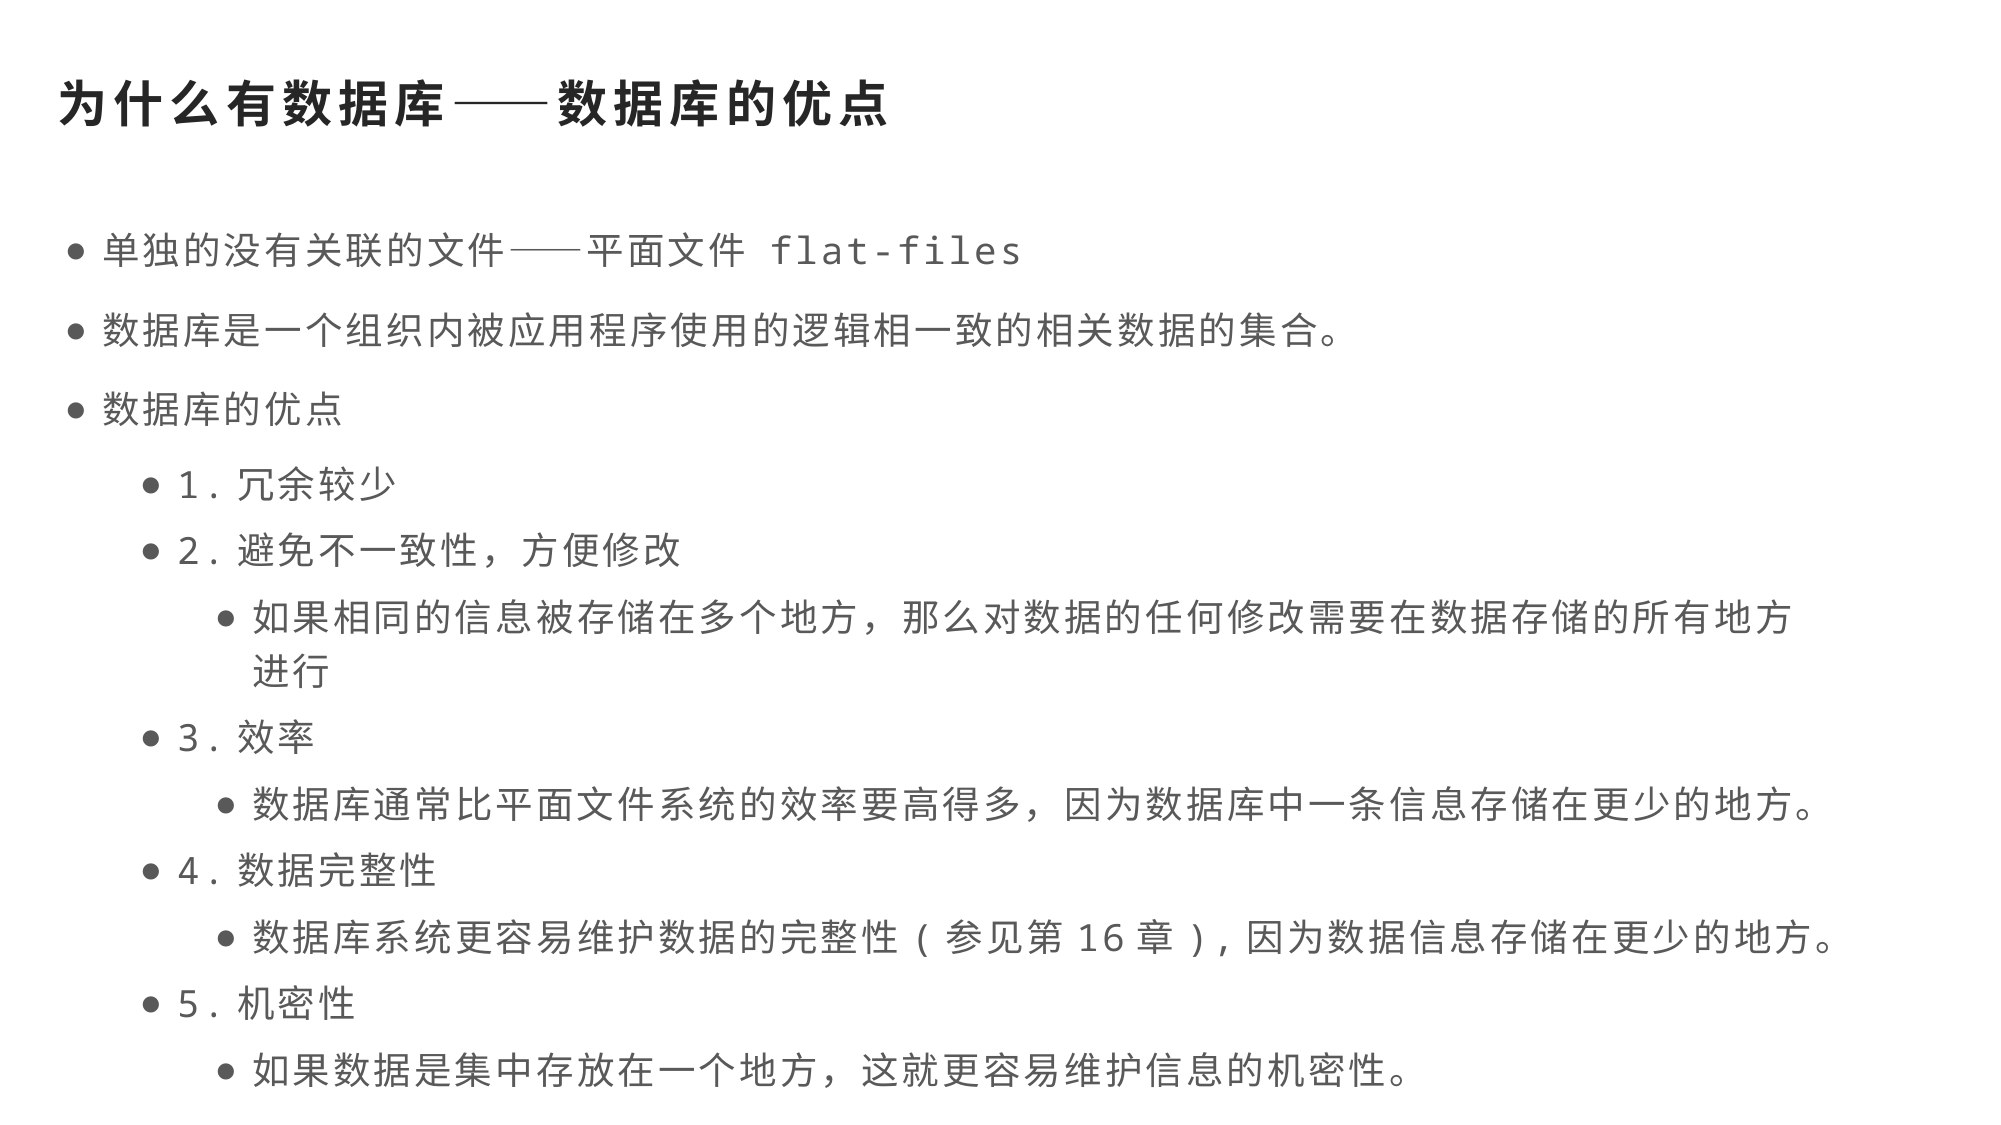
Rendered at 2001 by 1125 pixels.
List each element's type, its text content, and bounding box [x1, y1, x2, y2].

list 单独的没有关联的文件——平面文件 flat-files 数据库是一个组织内被应用程序使用的逻辑相一致的相关数据的集合。 数据库的优点 1.冗余较少 2.避免不一致性，方便修改 如果相同的信息被存储在多个地方，那么对数据的任何修改需要在数据存储的所有地方进行 3.效率 数据库通常比平面文件系统的效率要高得多，因为数据库中一条信息存储在更少的地方。 4.数据完整性 数据库系统更容易维护数据的完整性(参见第16章),因为数据信息存储在更少的地方。 5.机密性 如果数据是集中存放在一个地方，这就更容易维护信息的机密性。 [49, 206, 1850, 987]
title 为什么有数据库——数据库的优点 [42, 45, 1842, 161]
